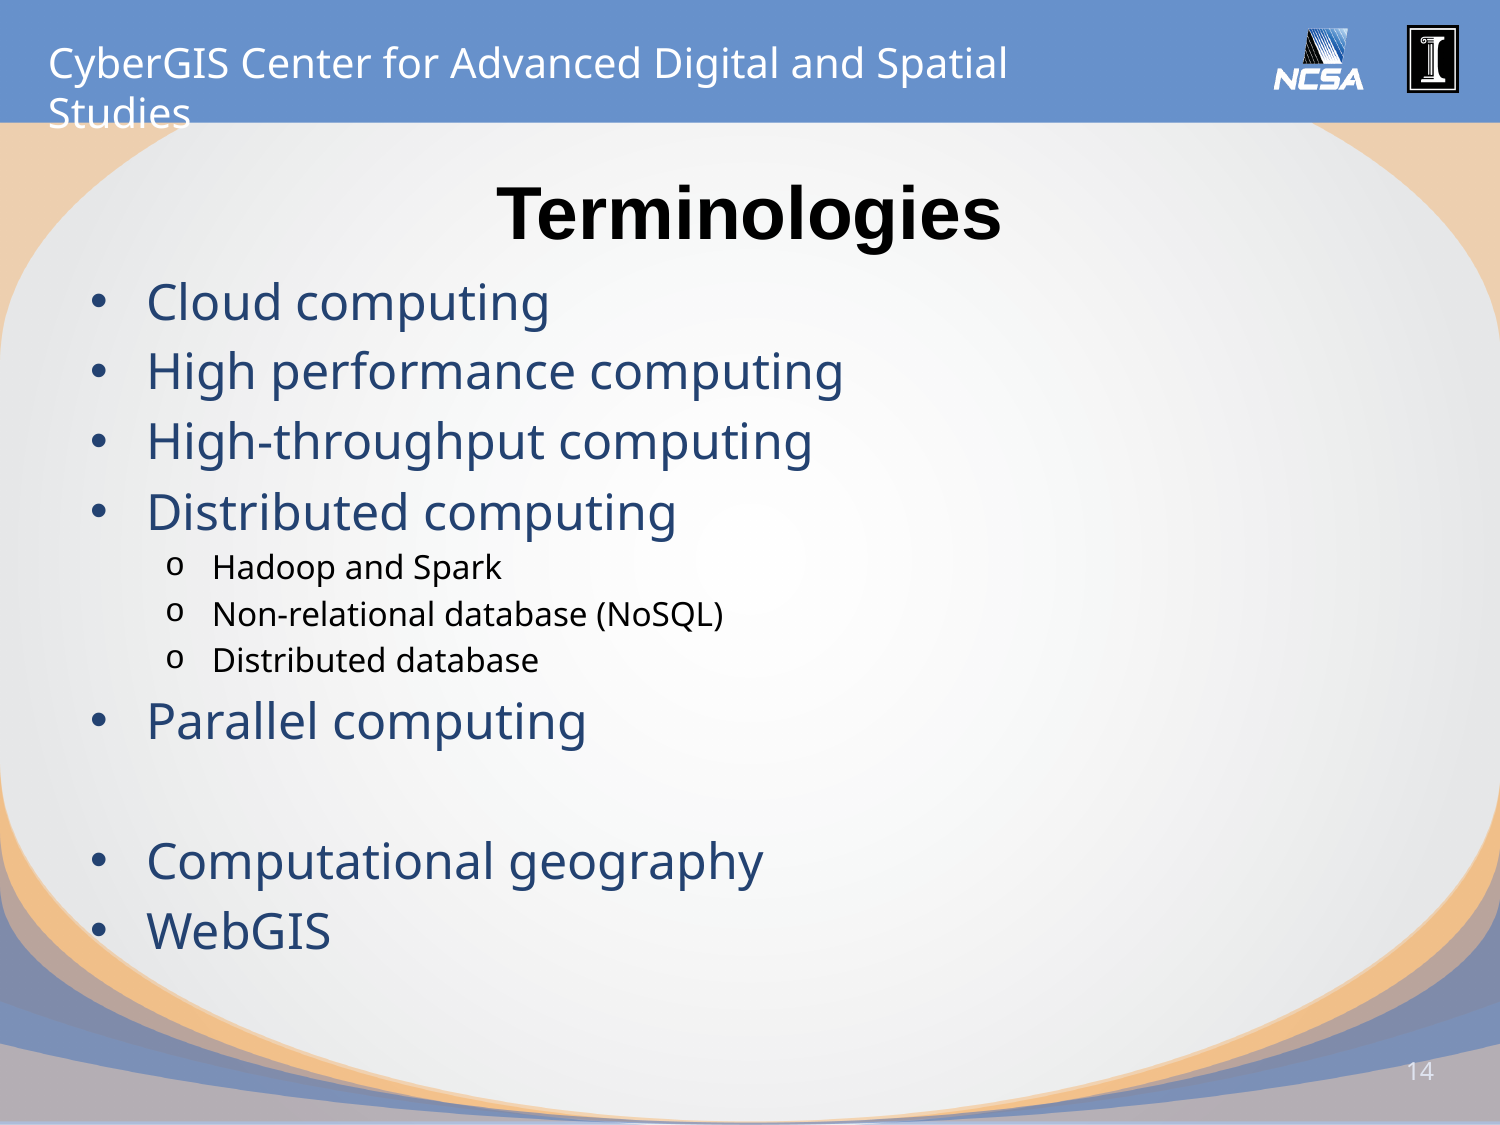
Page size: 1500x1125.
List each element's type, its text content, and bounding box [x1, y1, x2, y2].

title Terminologies [75, 0, 1425, 262]
slide_number 14 [1401, 1042, 1494, 1103]
list Cloud computing High performance computing High-throughput computing Distributed computing Hadoop and Spark Non-relational database (NoSQL) Distributed database Parallel computing Computational geography WebGIS [75, 262, 1425, 1005]
picture [0, 0, 1500, 1125]
